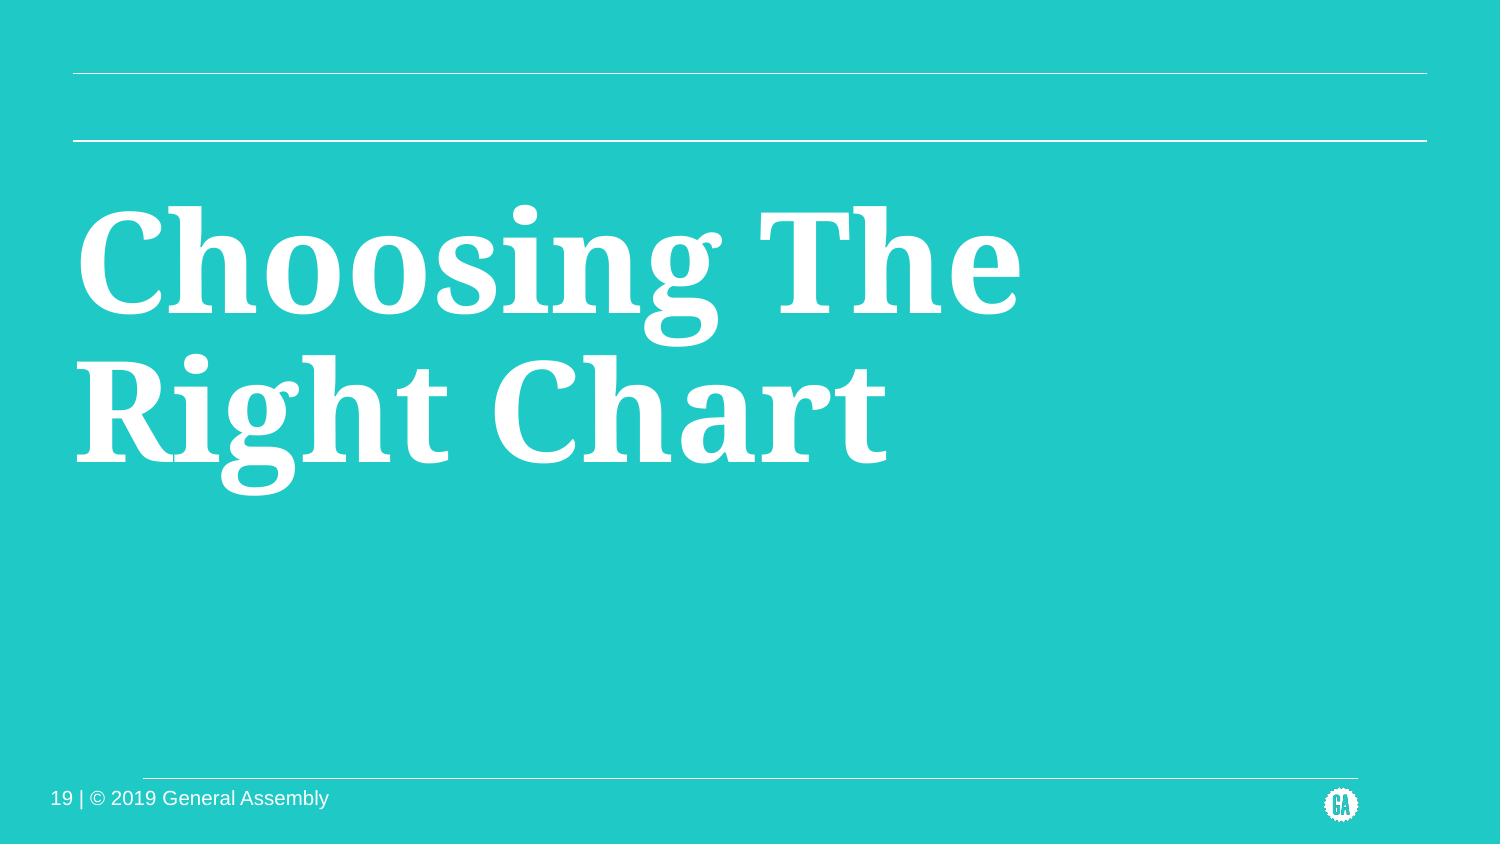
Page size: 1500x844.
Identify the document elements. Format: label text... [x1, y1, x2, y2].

picture [1324, 787, 1359, 822]
text_box Choosing The Right Chart [73, 170, 1427, 495]
